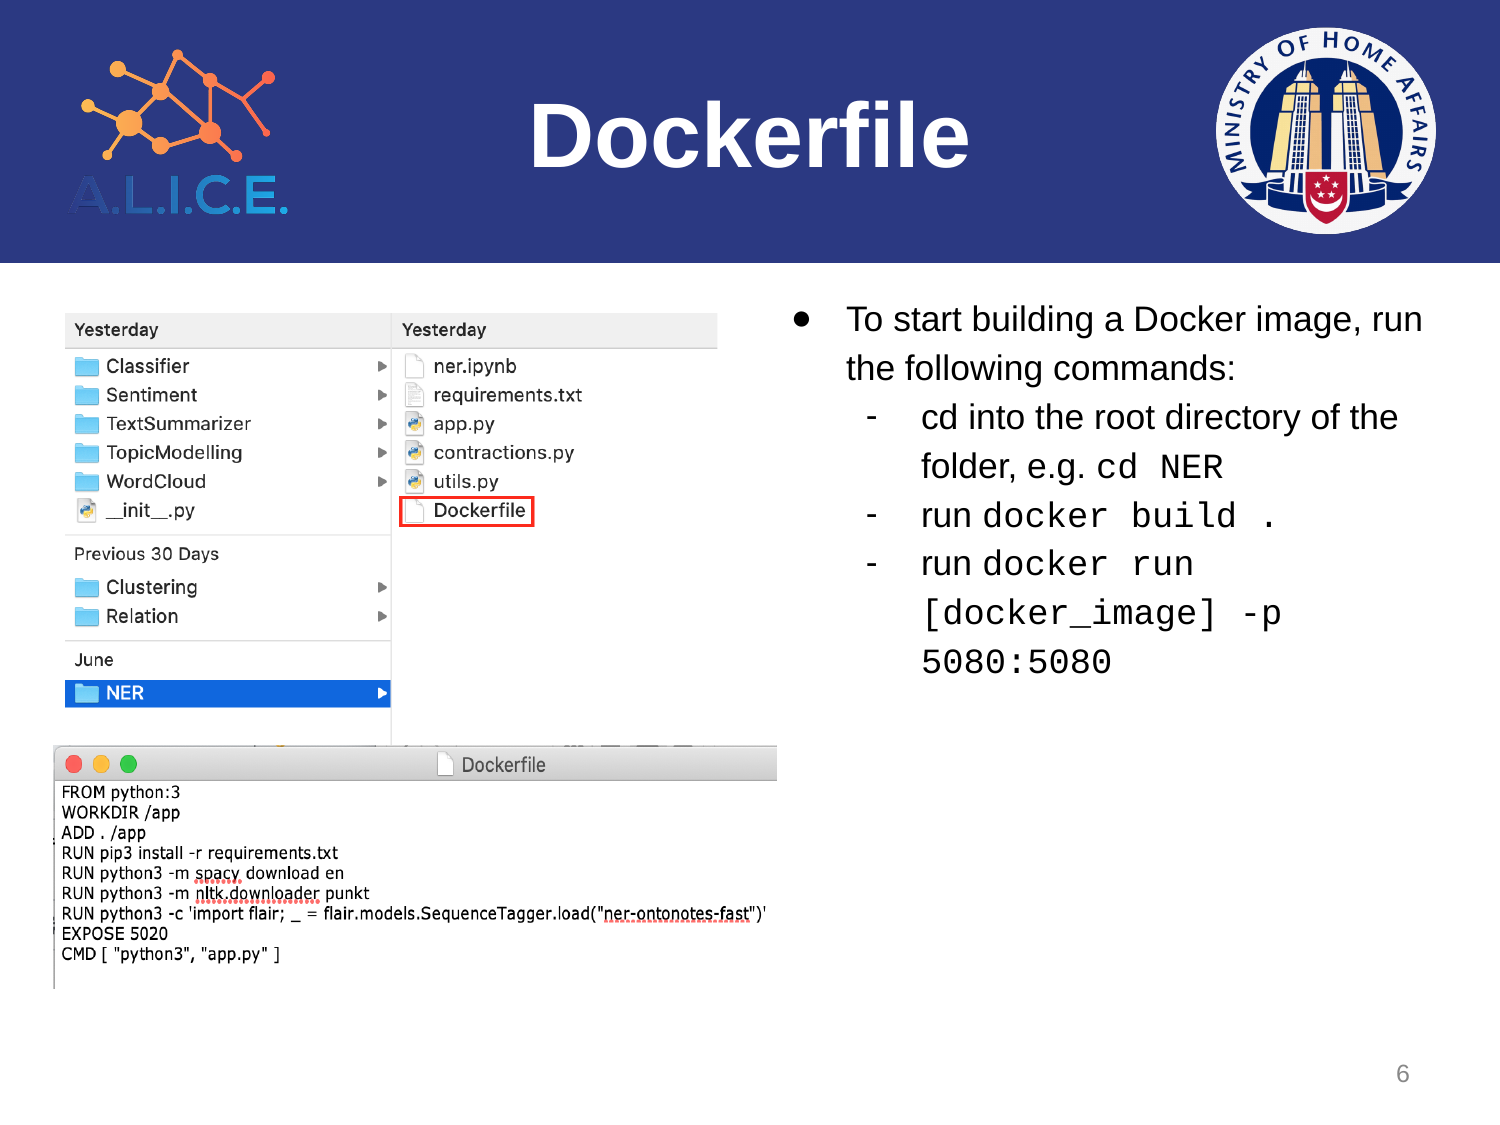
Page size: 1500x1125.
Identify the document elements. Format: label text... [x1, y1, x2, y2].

picture [0, 0, 1500, 263]
title Dockerfile [309, 37, 1191, 225]
list To start building a Docker image, run the following commands: cd into the root directory of the folder, e.g. cd NER run docker build . run docker run [docker_image] -p 5080:5080 [756, 218, 1445, 899]
slide_number ‹#› [1074, 1042, 1425, 1103]
picture [53, 313, 778, 989]
